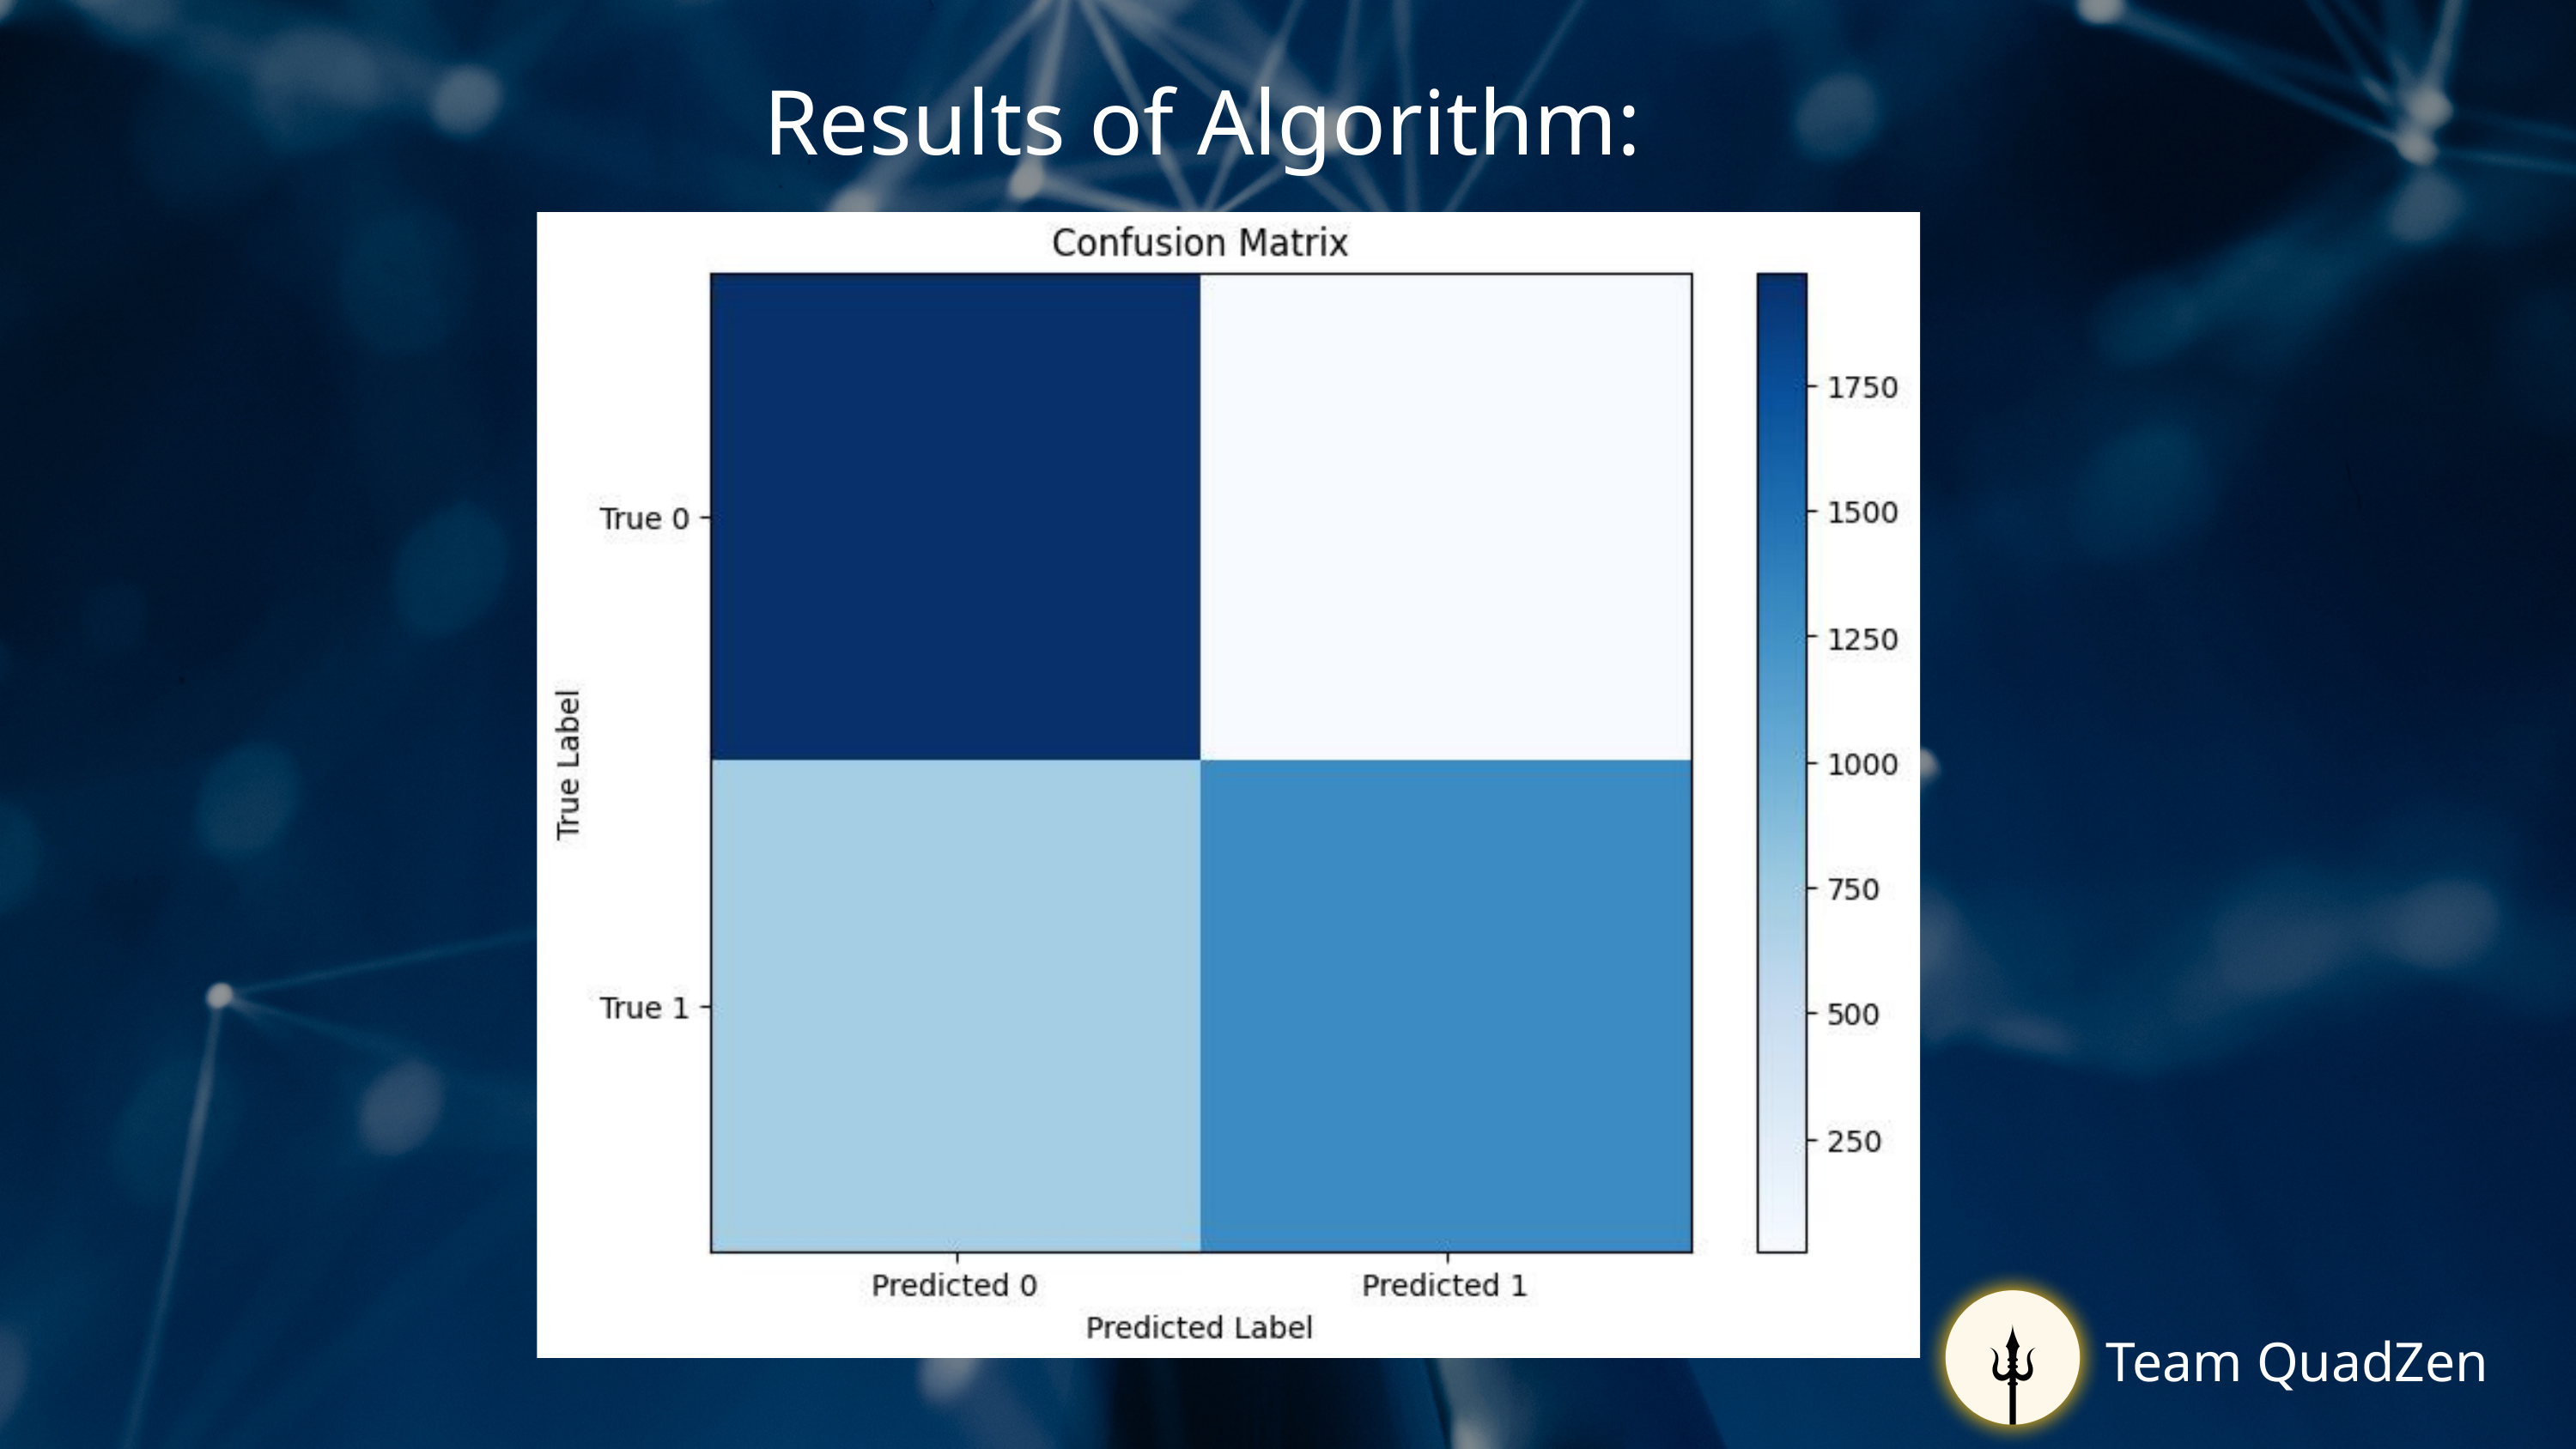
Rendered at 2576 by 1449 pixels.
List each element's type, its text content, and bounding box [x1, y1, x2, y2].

text_box [1921, 1265, 2105, 1449]
text_box Team QuadZen [2105, 1317, 2576, 1392]
text_box [0, 0, 2576, 1449]
text_box Results of Algorithm: [0, 71, 2432, 173]
text_box [537, 212, 1921, 1358]
